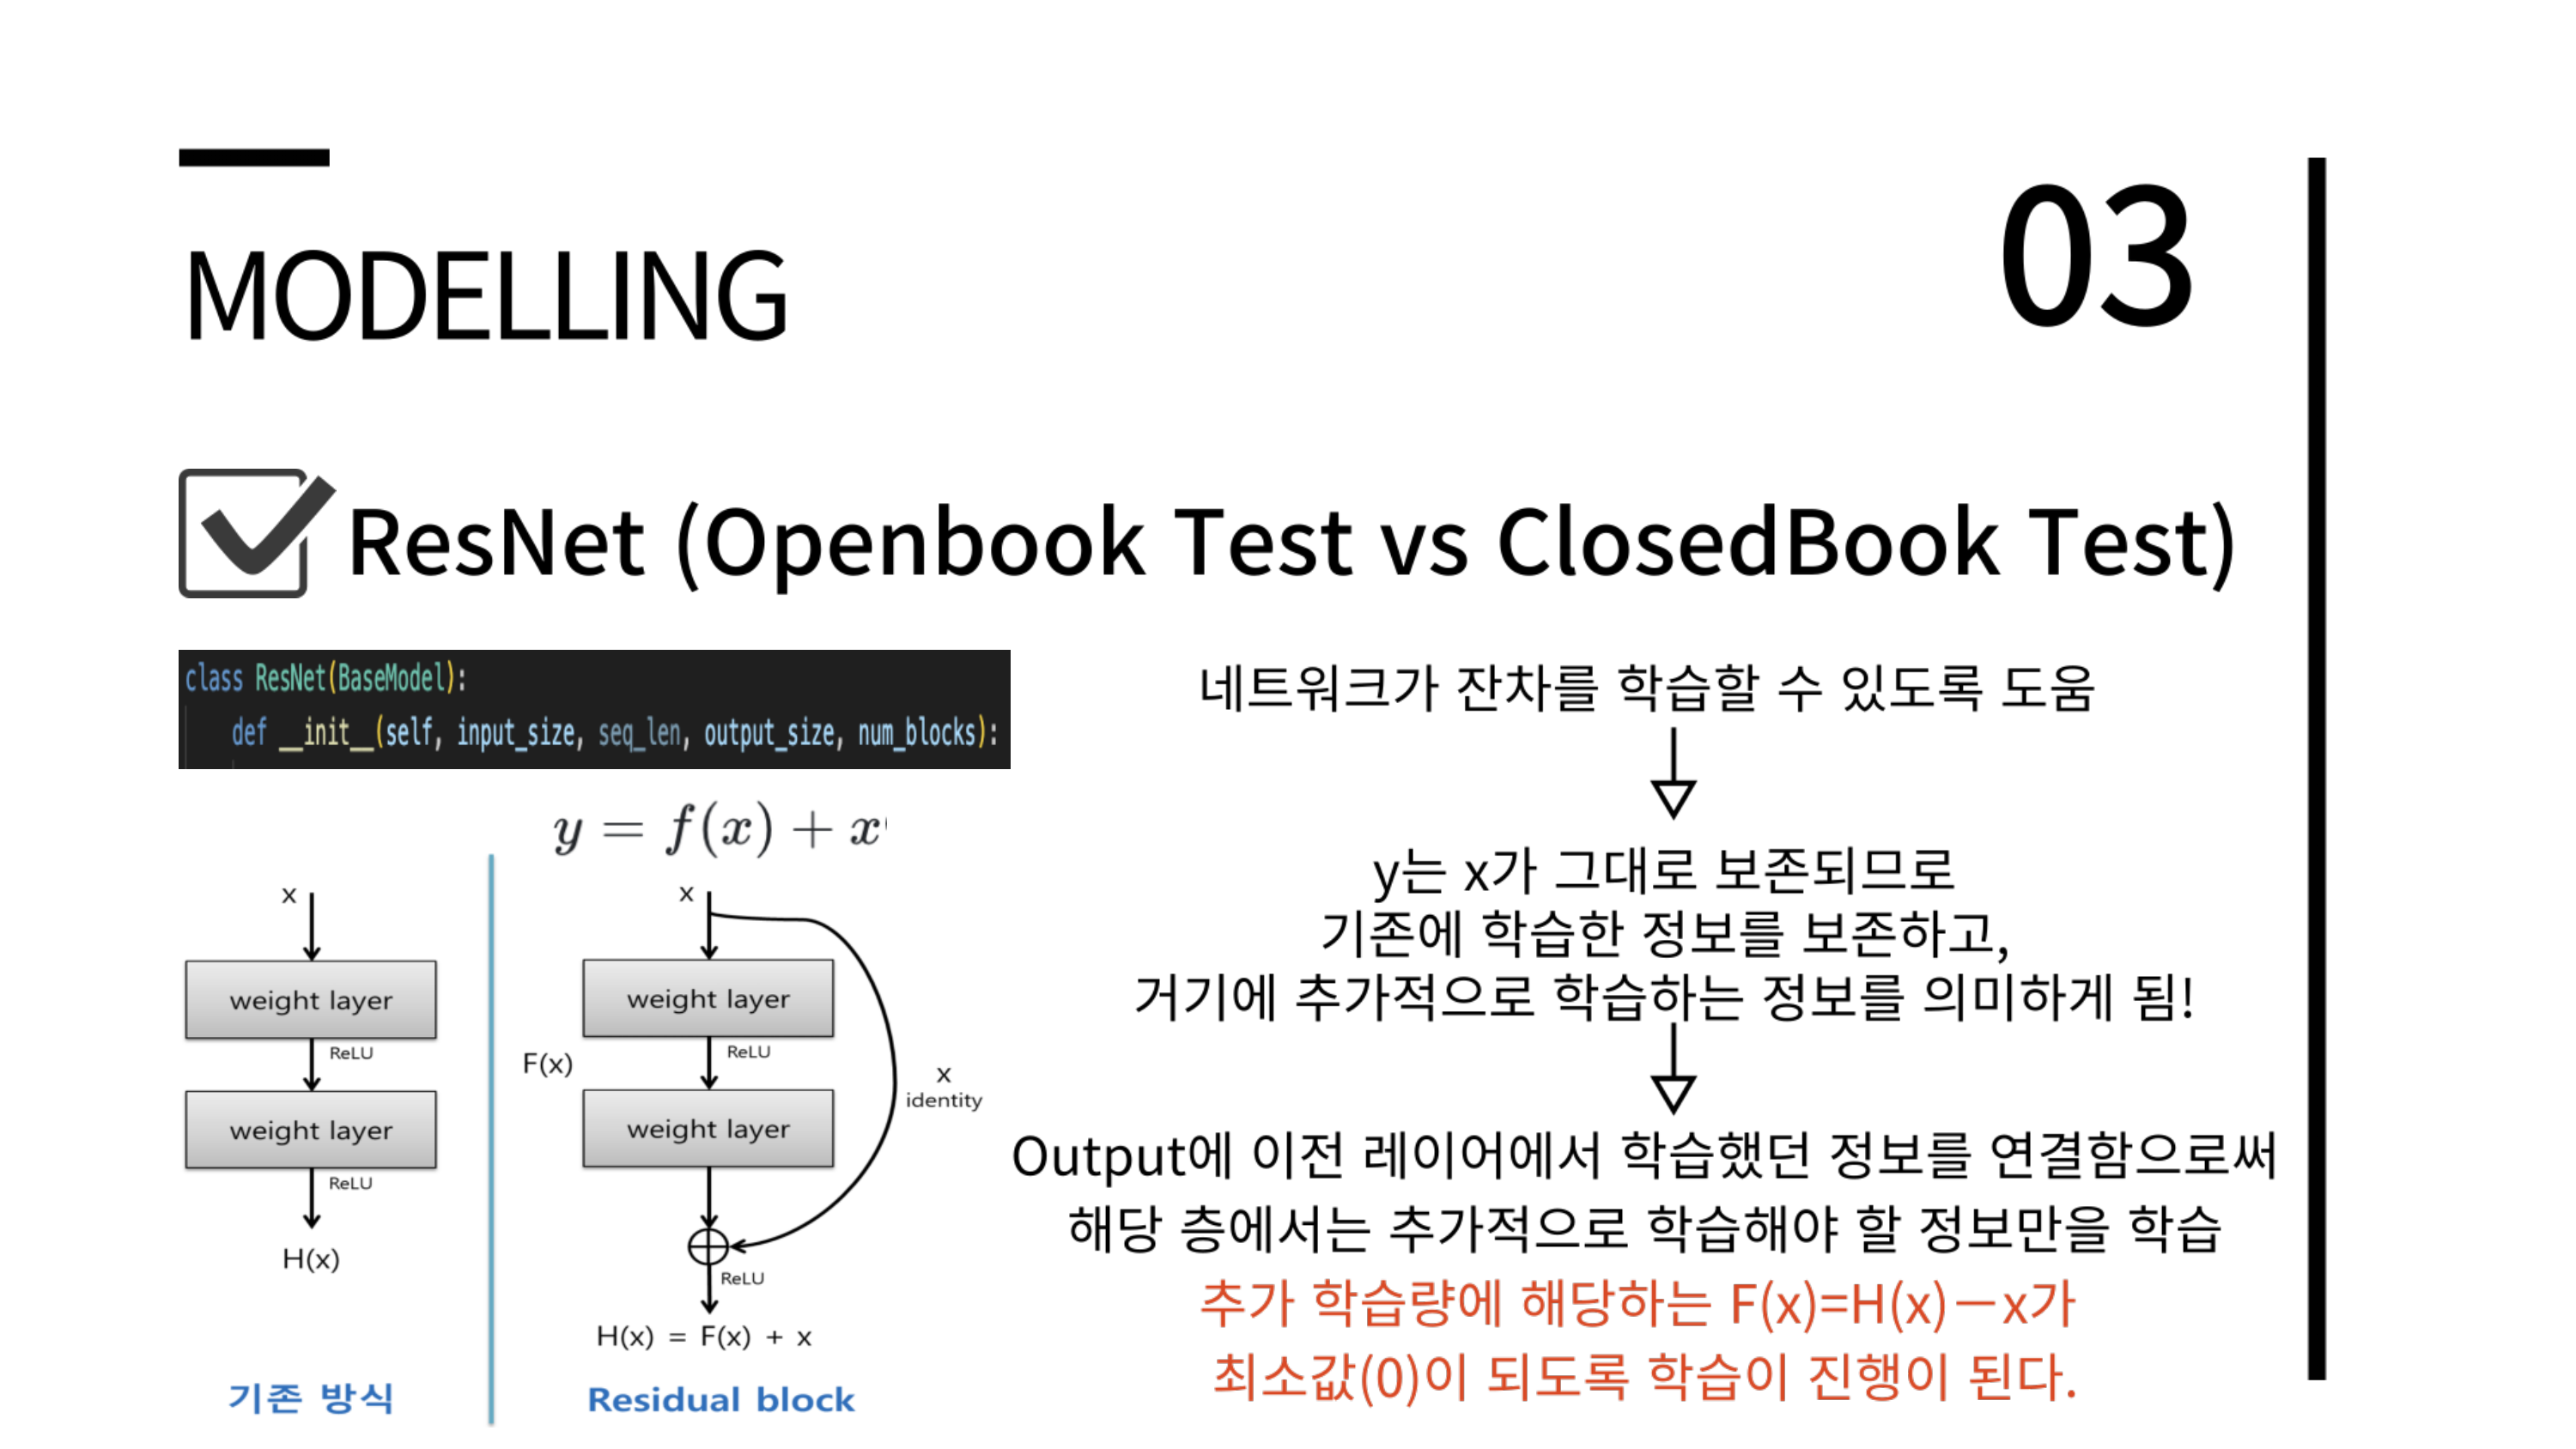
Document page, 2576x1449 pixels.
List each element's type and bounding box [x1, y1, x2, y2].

text_box [1625, 1091, 1722, 1098]
picture [131, 0, 2482, 776]
text_box [179, 850, 987, 1428]
text_box [1726, 733, 2576, 804]
text_box [543, 788, 887, 866]
text_box [179, 649, 1011, 769]
picture [1101, 812, 2270, 1084]
picture [989, 804, 2351, 1449]
text_box [1625, 784, 1722, 811]
text_box [179, 469, 2250, 602]
